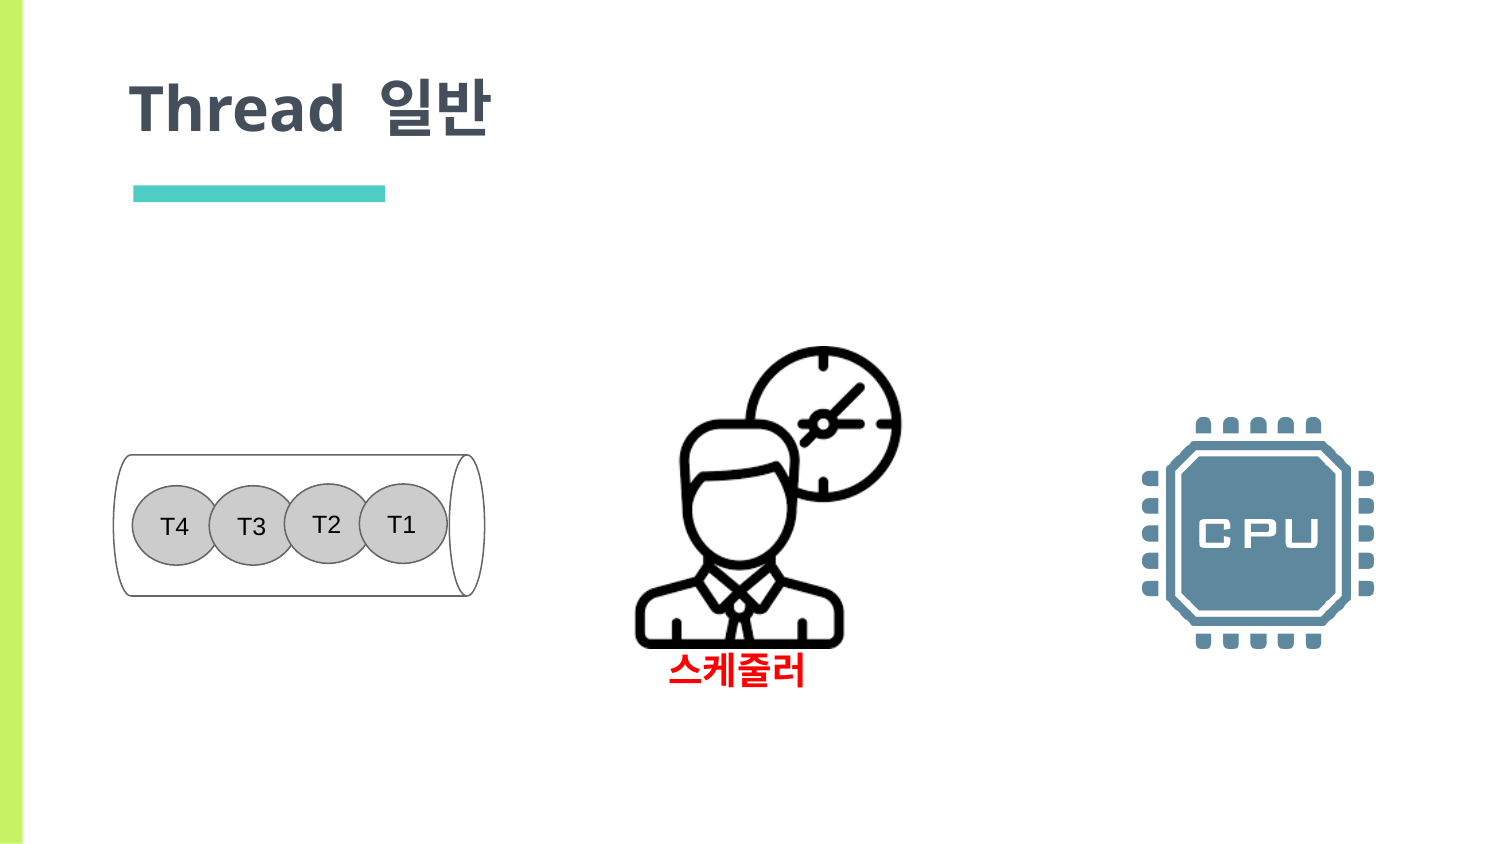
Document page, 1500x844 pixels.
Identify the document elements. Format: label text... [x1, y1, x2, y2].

picture [617, 346, 921, 650]
text_box [113, 454, 485, 596]
text_box T3 [209, 485, 291, 566]
title Thread 일반 [113, 0, 1387, 159]
text_box [449, 455, 484, 595]
text_box T2 [284, 483, 366, 564]
text_box T4 [132, 485, 214, 566]
text_box 스케줄러 [611, 632, 864, 704]
picture [1142, 417, 1374, 650]
text_box T1 [359, 483, 448, 564]
